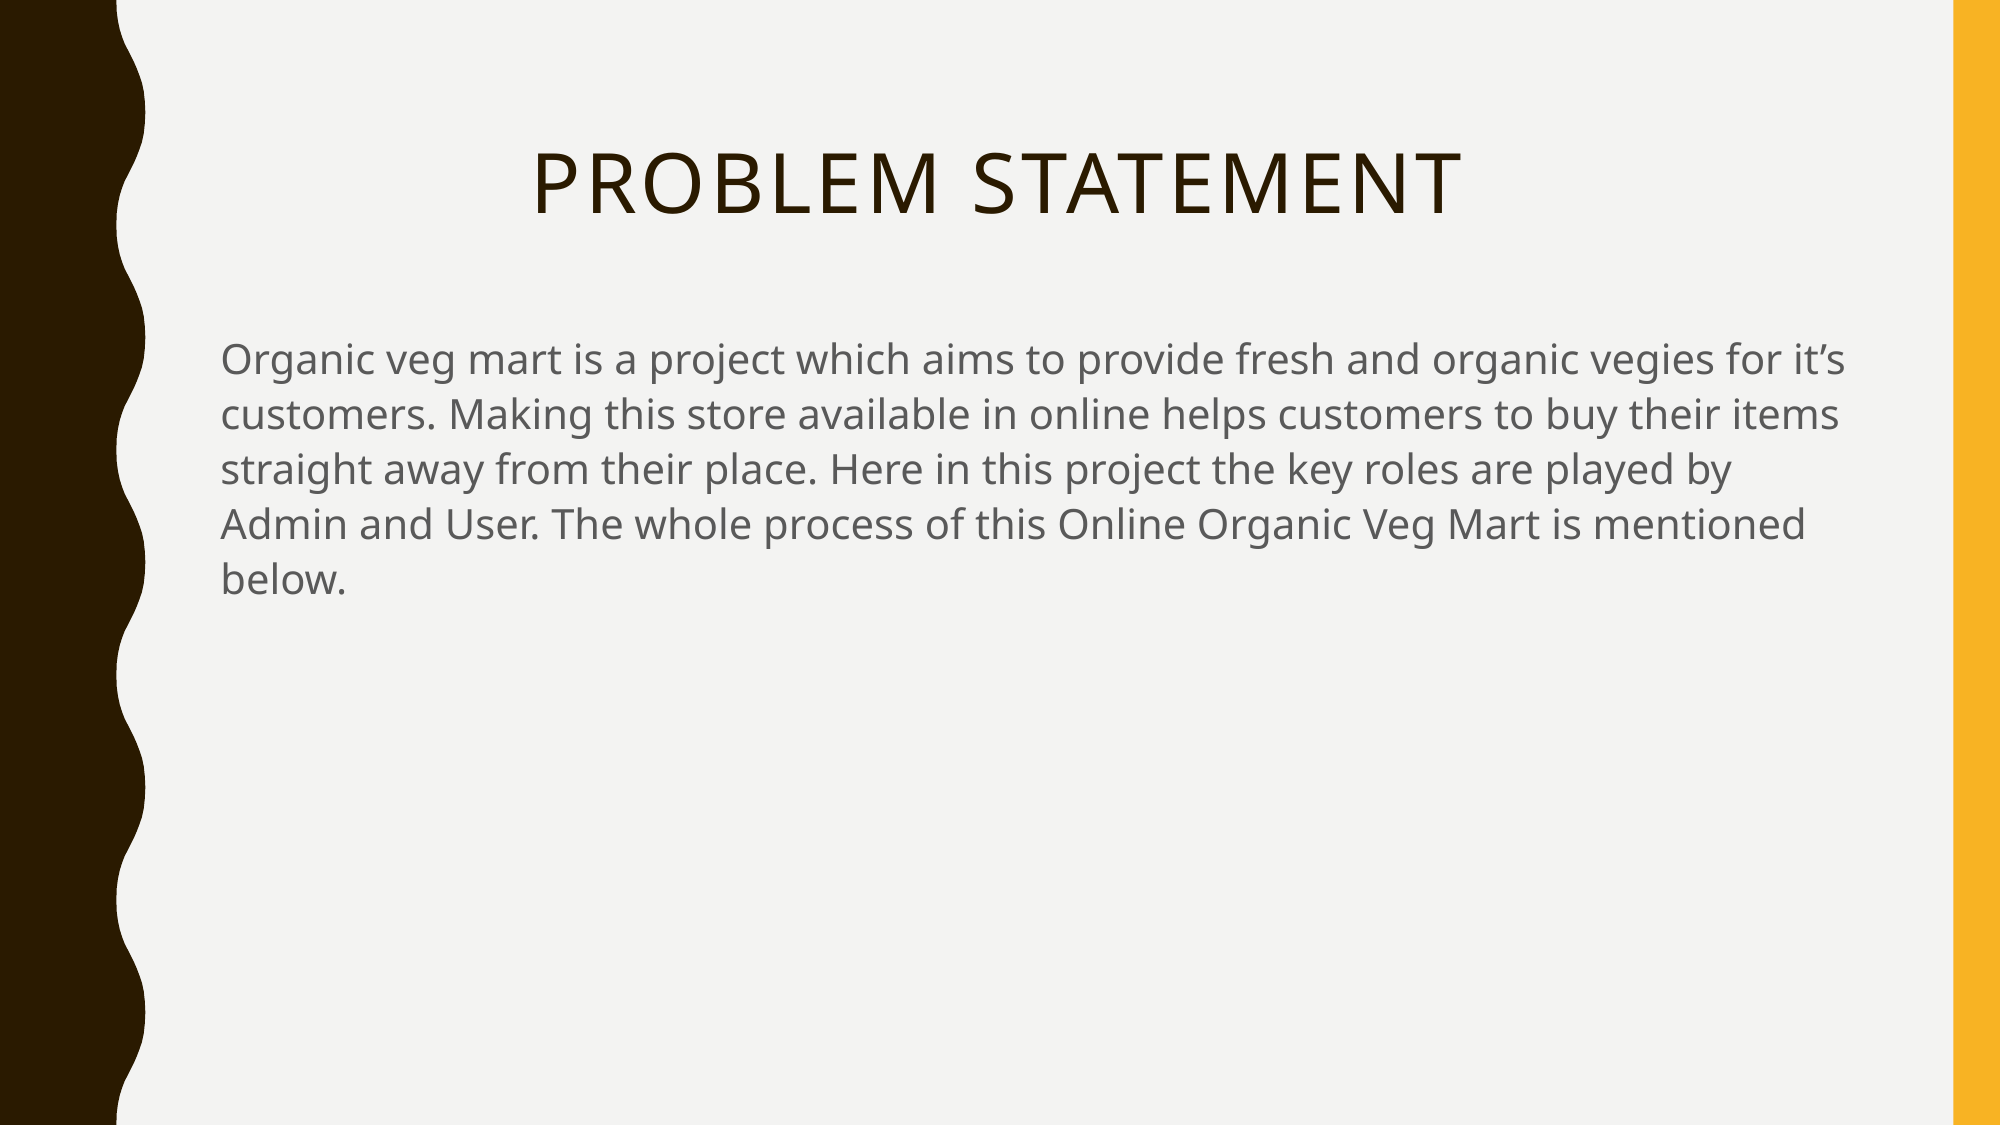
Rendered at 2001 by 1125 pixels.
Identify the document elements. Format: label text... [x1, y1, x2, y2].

title PROBLEM STATEMENT [178, 134, 1966, 270]
list Organic veg mart is a project which aims to provide fresh and organic vegies for it’s customers. Making this store available in online helps customers to buy their items straight away from their place. Here in this project the key roles are played by Admin and User. The whole process of this Online Organic Veg Mart is mentioned below. [205, 255, 1875, 1125]
